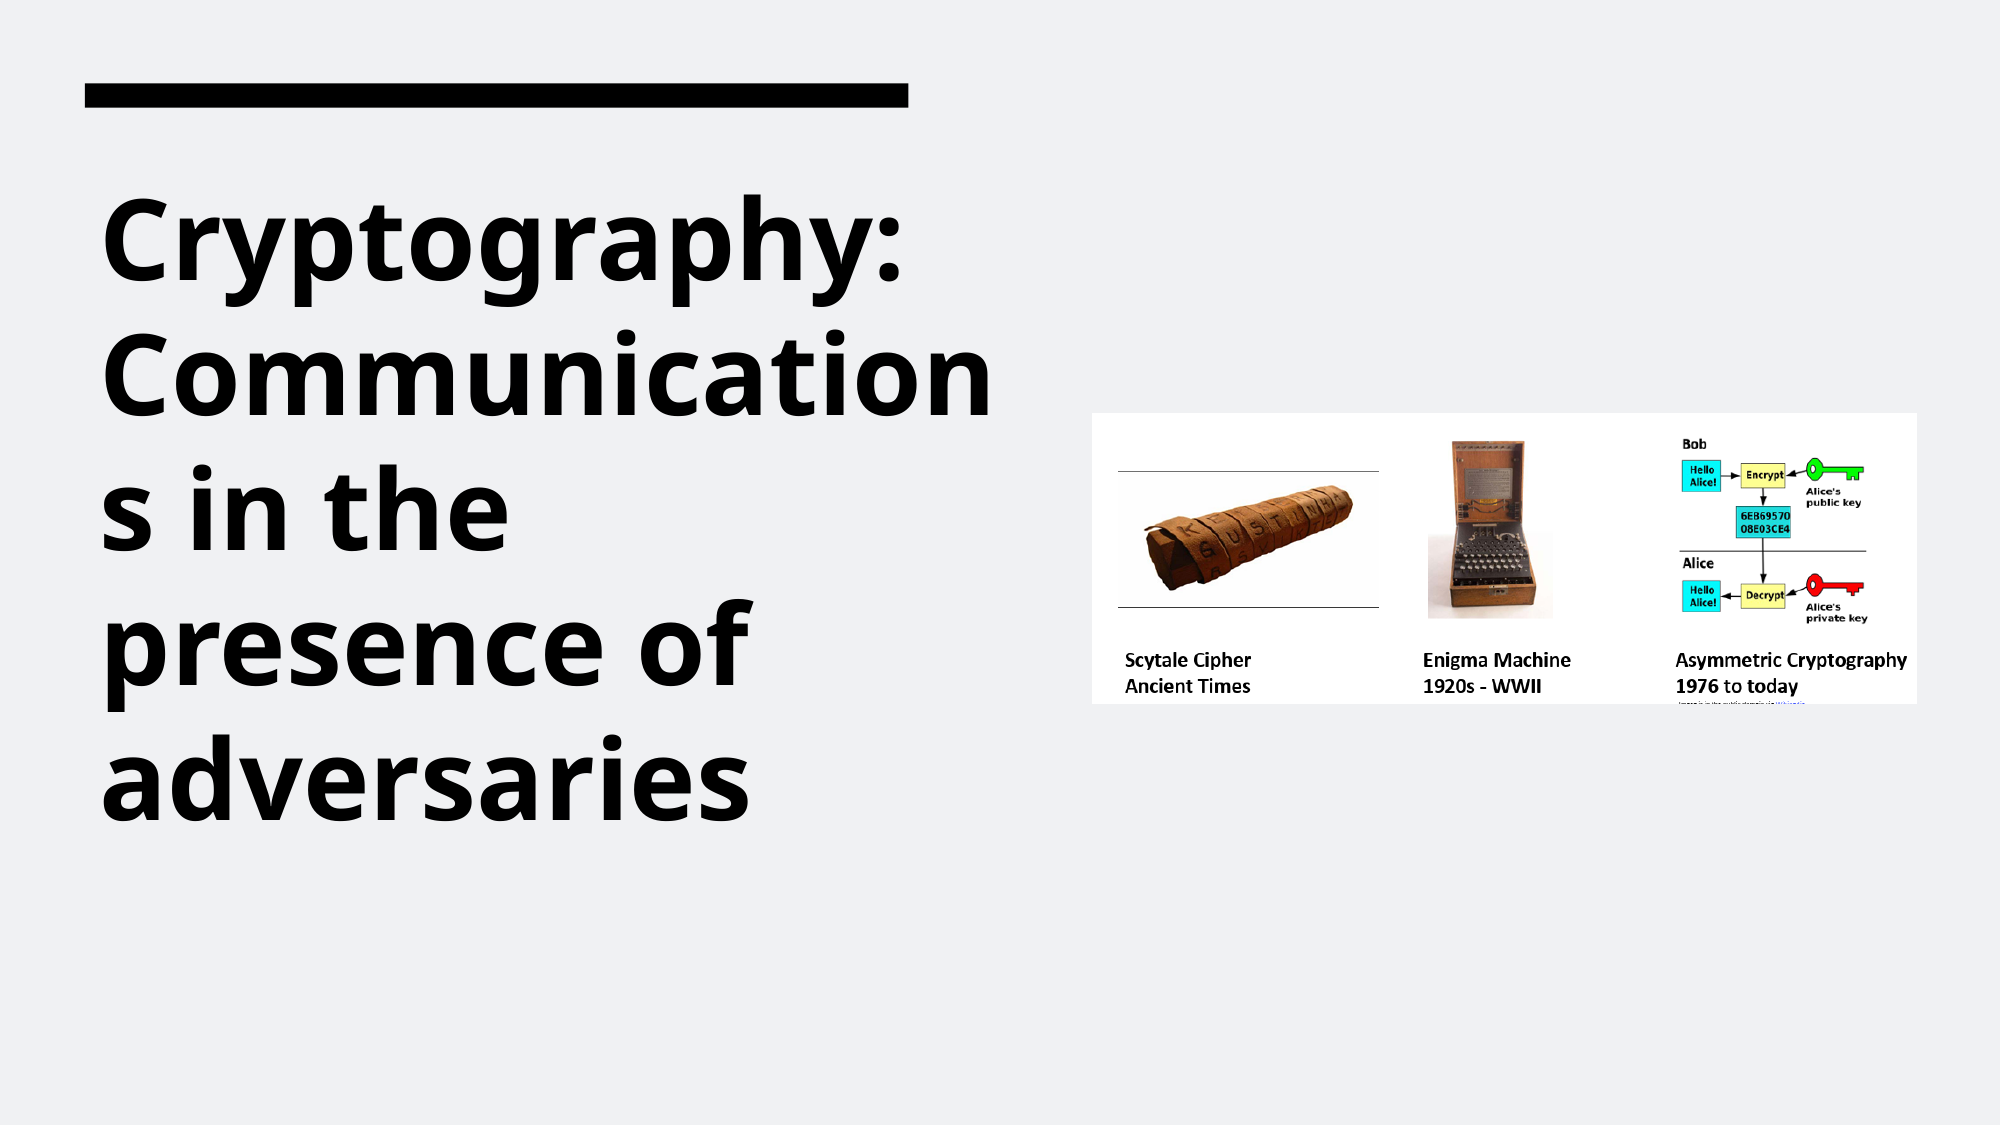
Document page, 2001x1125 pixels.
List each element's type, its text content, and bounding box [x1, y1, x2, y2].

title Cryptography: Communications in the presence of adversaries [84, 160, 1036, 960]
picture [1092, 413, 1917, 704]
